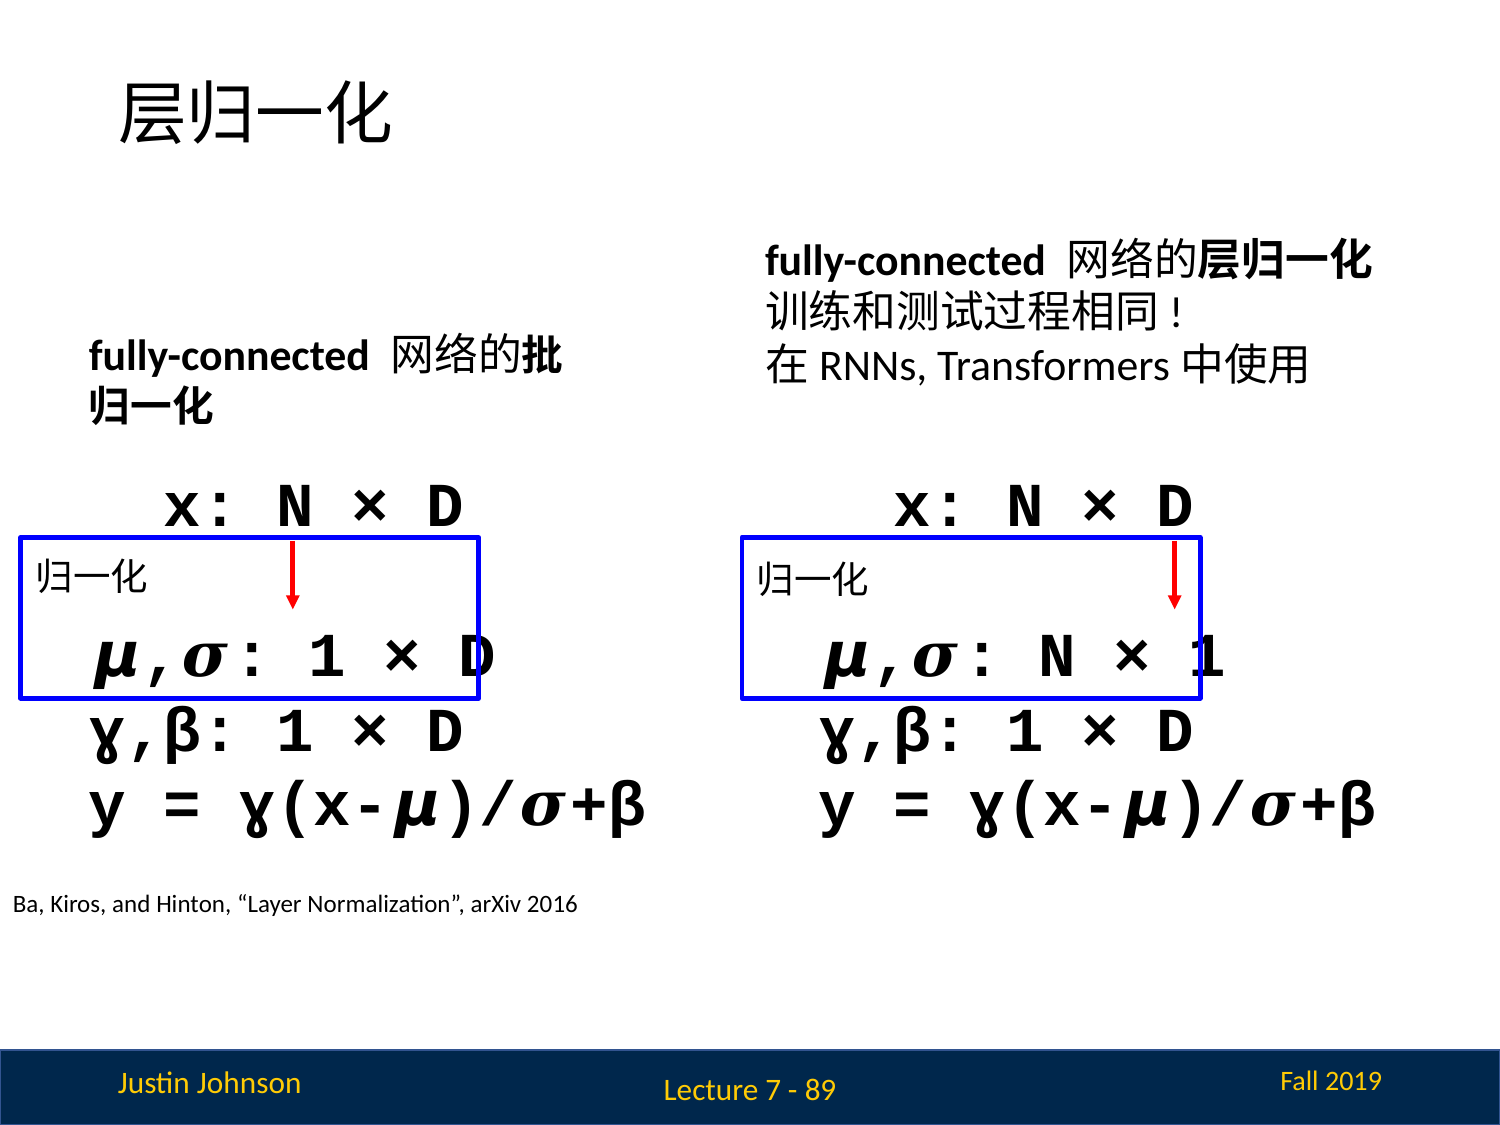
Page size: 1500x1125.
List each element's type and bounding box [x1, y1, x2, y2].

text_box [0, 881, 617, 923]
title [103, 59, 1397, 173]
text_box [73, 311, 602, 439]
slide_number [547, 1057, 953, 1118]
text_box [20, 448, 682, 853]
text_box [741, 216, 1442, 853]
